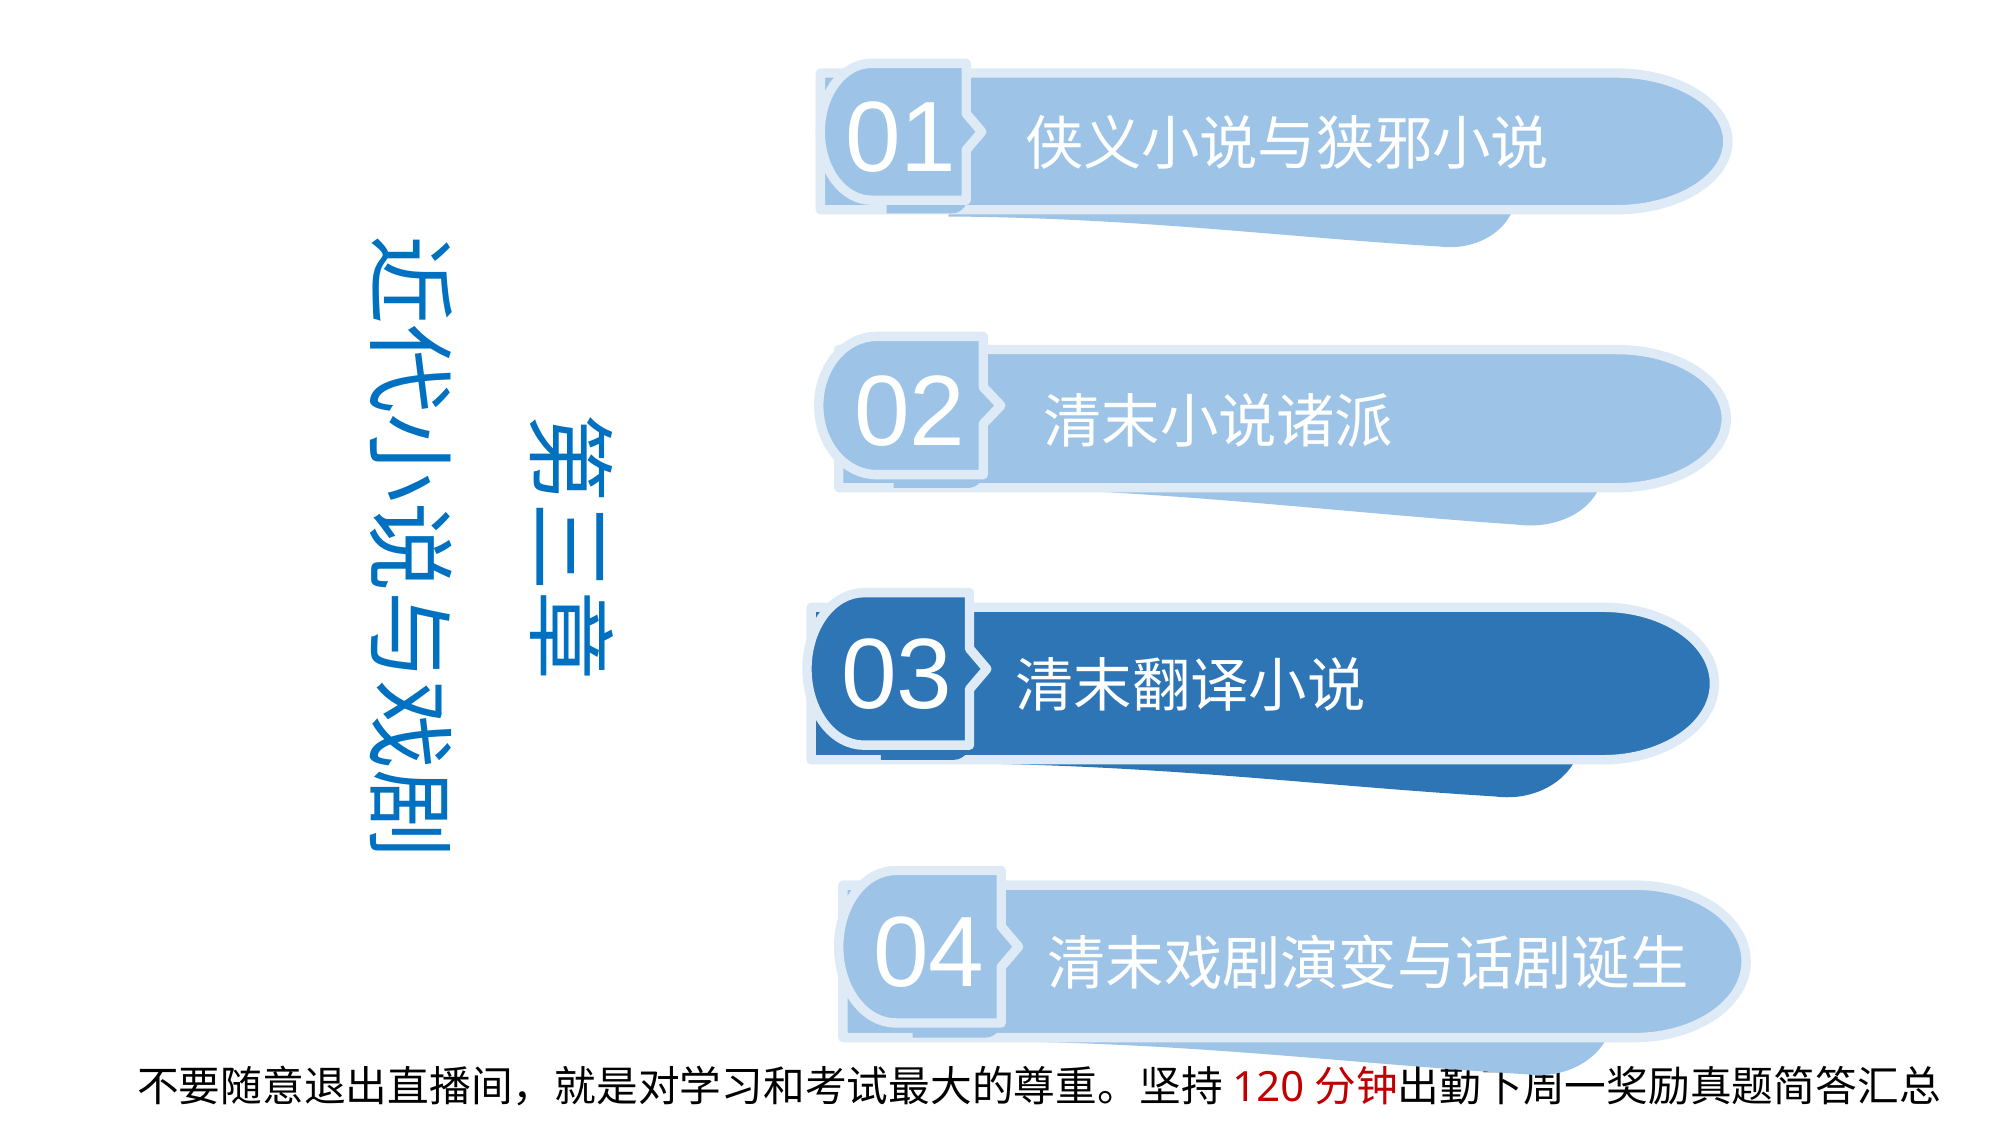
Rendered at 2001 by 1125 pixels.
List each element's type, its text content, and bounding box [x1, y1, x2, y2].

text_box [806, 592, 1715, 806]
text_box 第三章 近代小说与戏剧 [334, 105, 688, 989]
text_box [818, 336, 1727, 529]
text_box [838, 870, 1747, 1083]
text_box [820, 63, 1728, 254]
